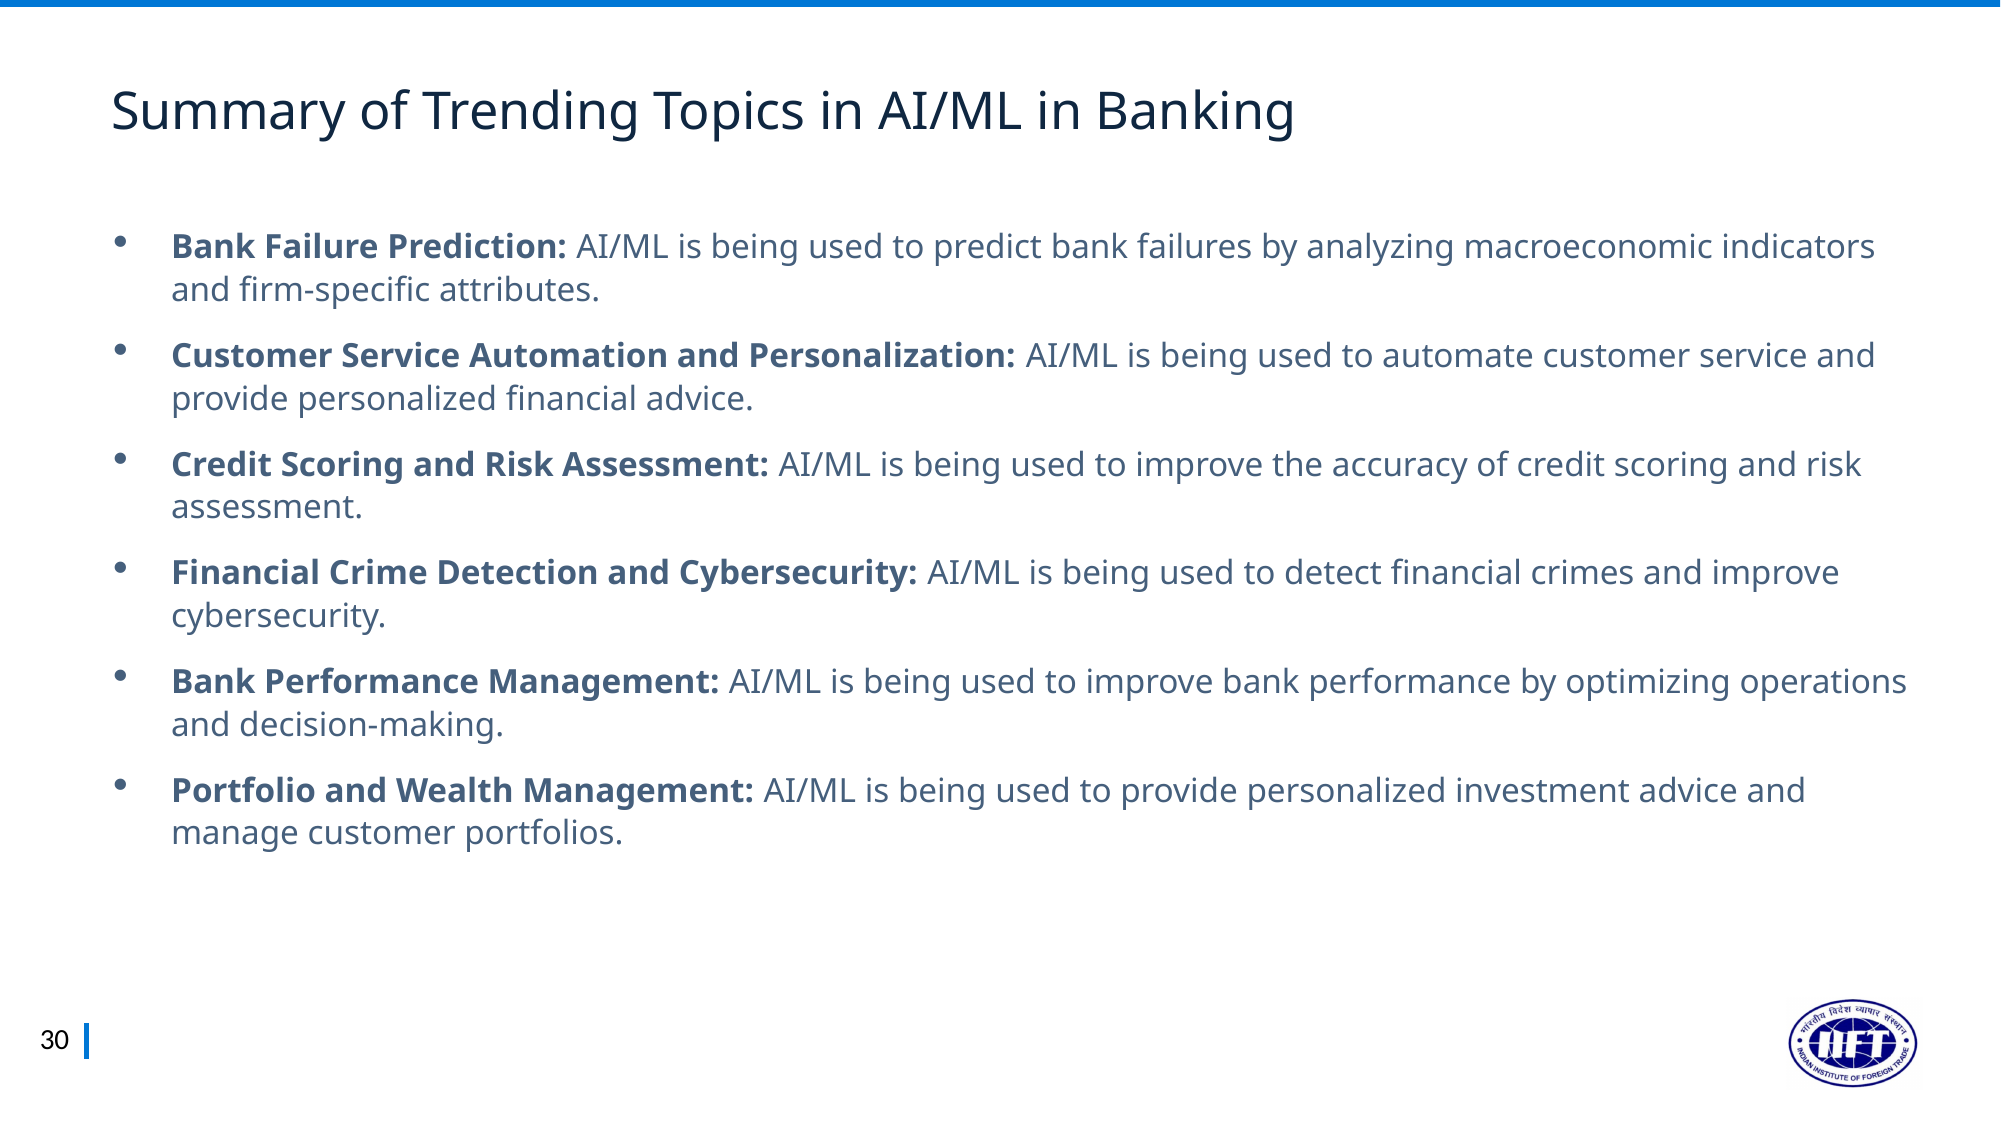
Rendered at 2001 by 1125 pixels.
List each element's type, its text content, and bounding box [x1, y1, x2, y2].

picture [1786, 997, 1923, 1090]
slide_number 30 [24, 1012, 100, 1069]
list Summary of Trending Topics in AI/ML in Banking [96, 70, 1933, 201]
list Bank Failure Prediction: AI/ML is being used to predict bank failures by analyzing macroeconomic indicators and firm-specific attributes. Customer Service Automation and Personalization: AI/ML is being used to automate customer service and provide personalized financial advice. Credit Scoring and Risk Assessment: AI/ML is being used to improve the accuracy of credit scoring and risk assessment. Financial Crime Detection and Cybersecurity: AI/ML is being used to detect financial crimes and improve cybersecurity. Bank Performance Management: AI/ML is being used to improve bank performance by optimizing operations and decision-making. Portfolio and Wealth Management: AI/ML is being used to provide personalized investment advice and manage customer portfolios. [99, 215, 1937, 988]
